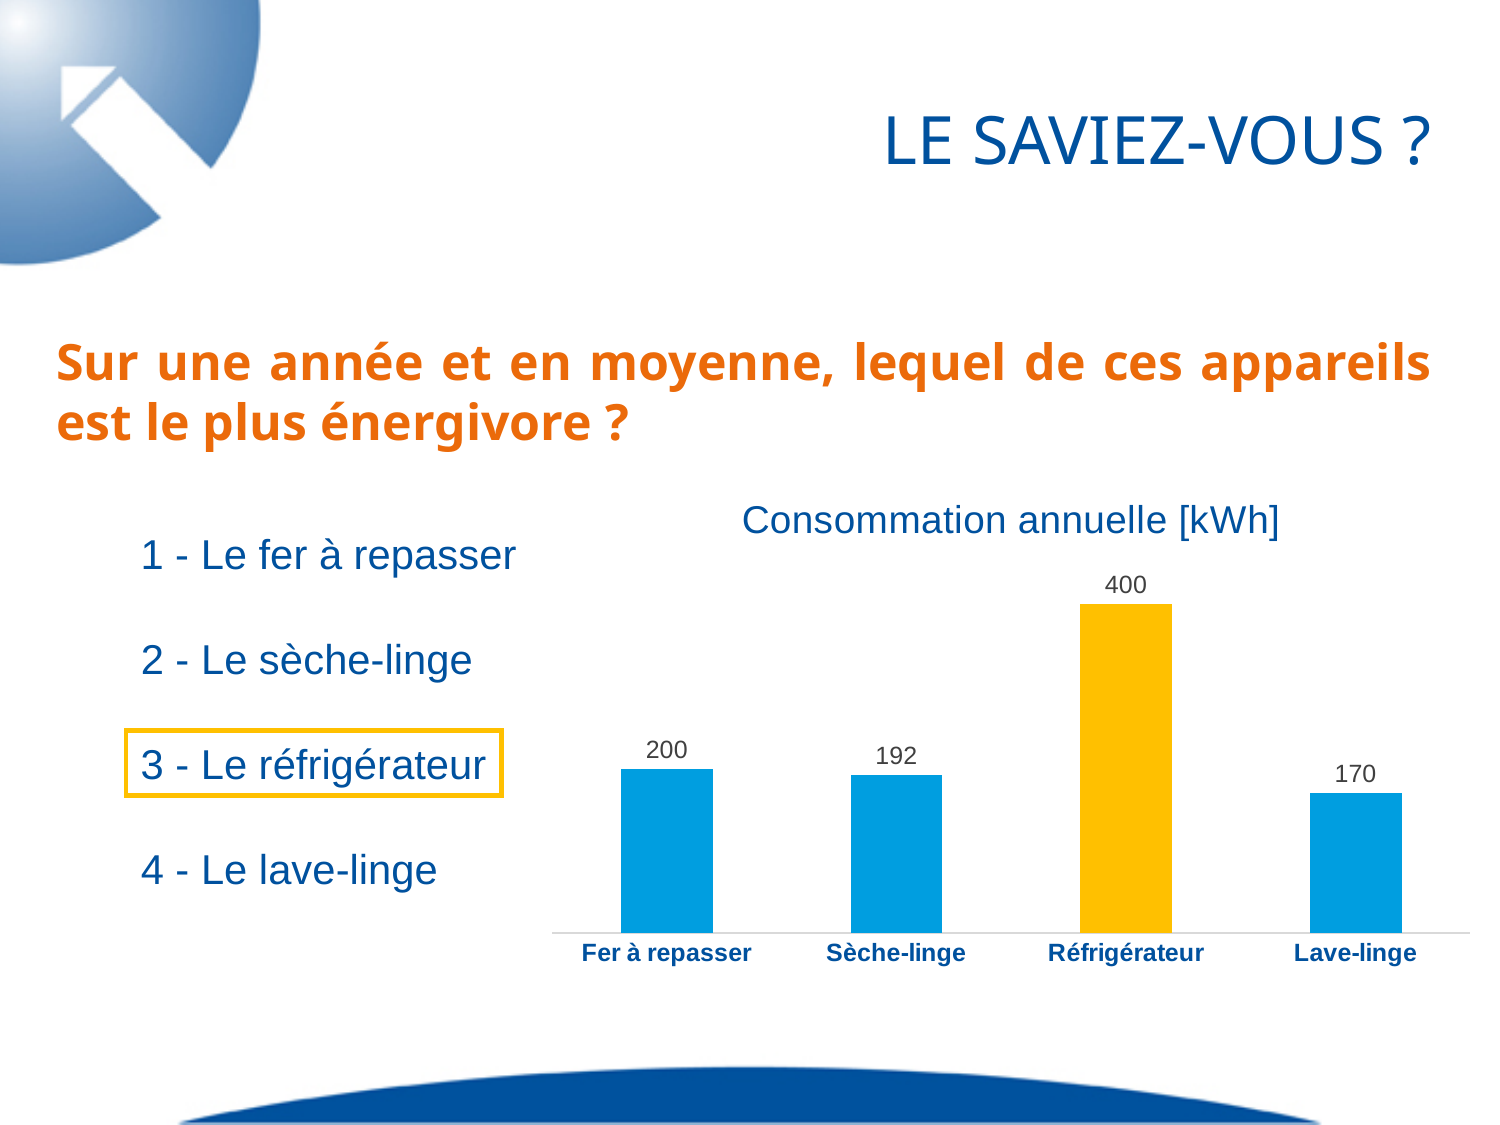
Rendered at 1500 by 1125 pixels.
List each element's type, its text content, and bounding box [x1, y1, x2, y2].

text_box 2 - Le sèche-linge [126, 625, 489, 691]
text_box 1 - Le fer à repasser [125, 520, 527, 586]
text_box 3 - Le réfrigérateur [125, 730, 502, 796]
list Sur une année et en moyenne, lequel de ces appareils est le plus énergivore ? [41, 322, 1447, 1044]
chart [532, 467, 1490, 977]
picture [0, 0, 1500, 1125]
title Le saviez-vous ? [265, 45, 1447, 232]
text_box 4 - Le lave-linge [126, 835, 453, 901]
